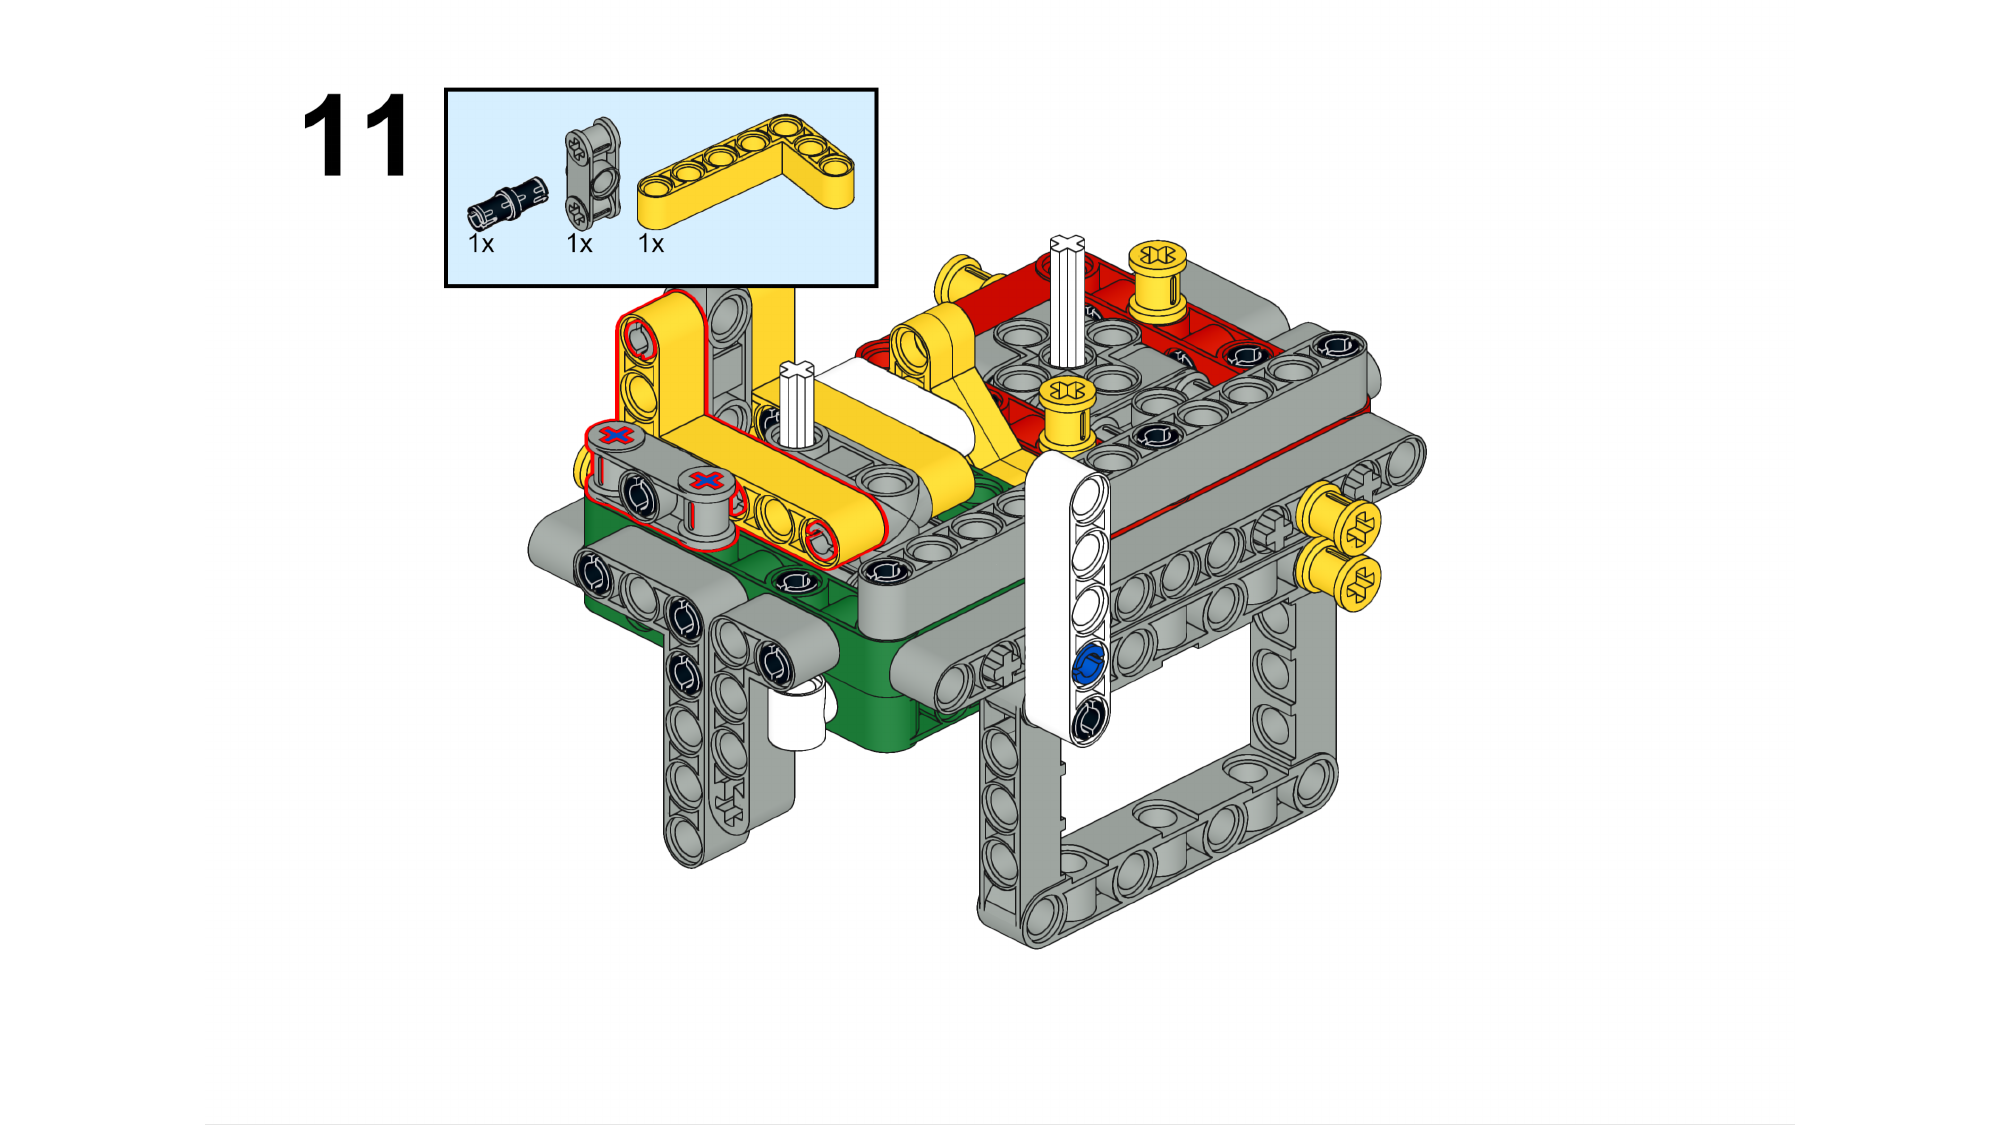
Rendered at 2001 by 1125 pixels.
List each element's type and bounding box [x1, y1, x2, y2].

picture [204, 0, 1796, 1125]
